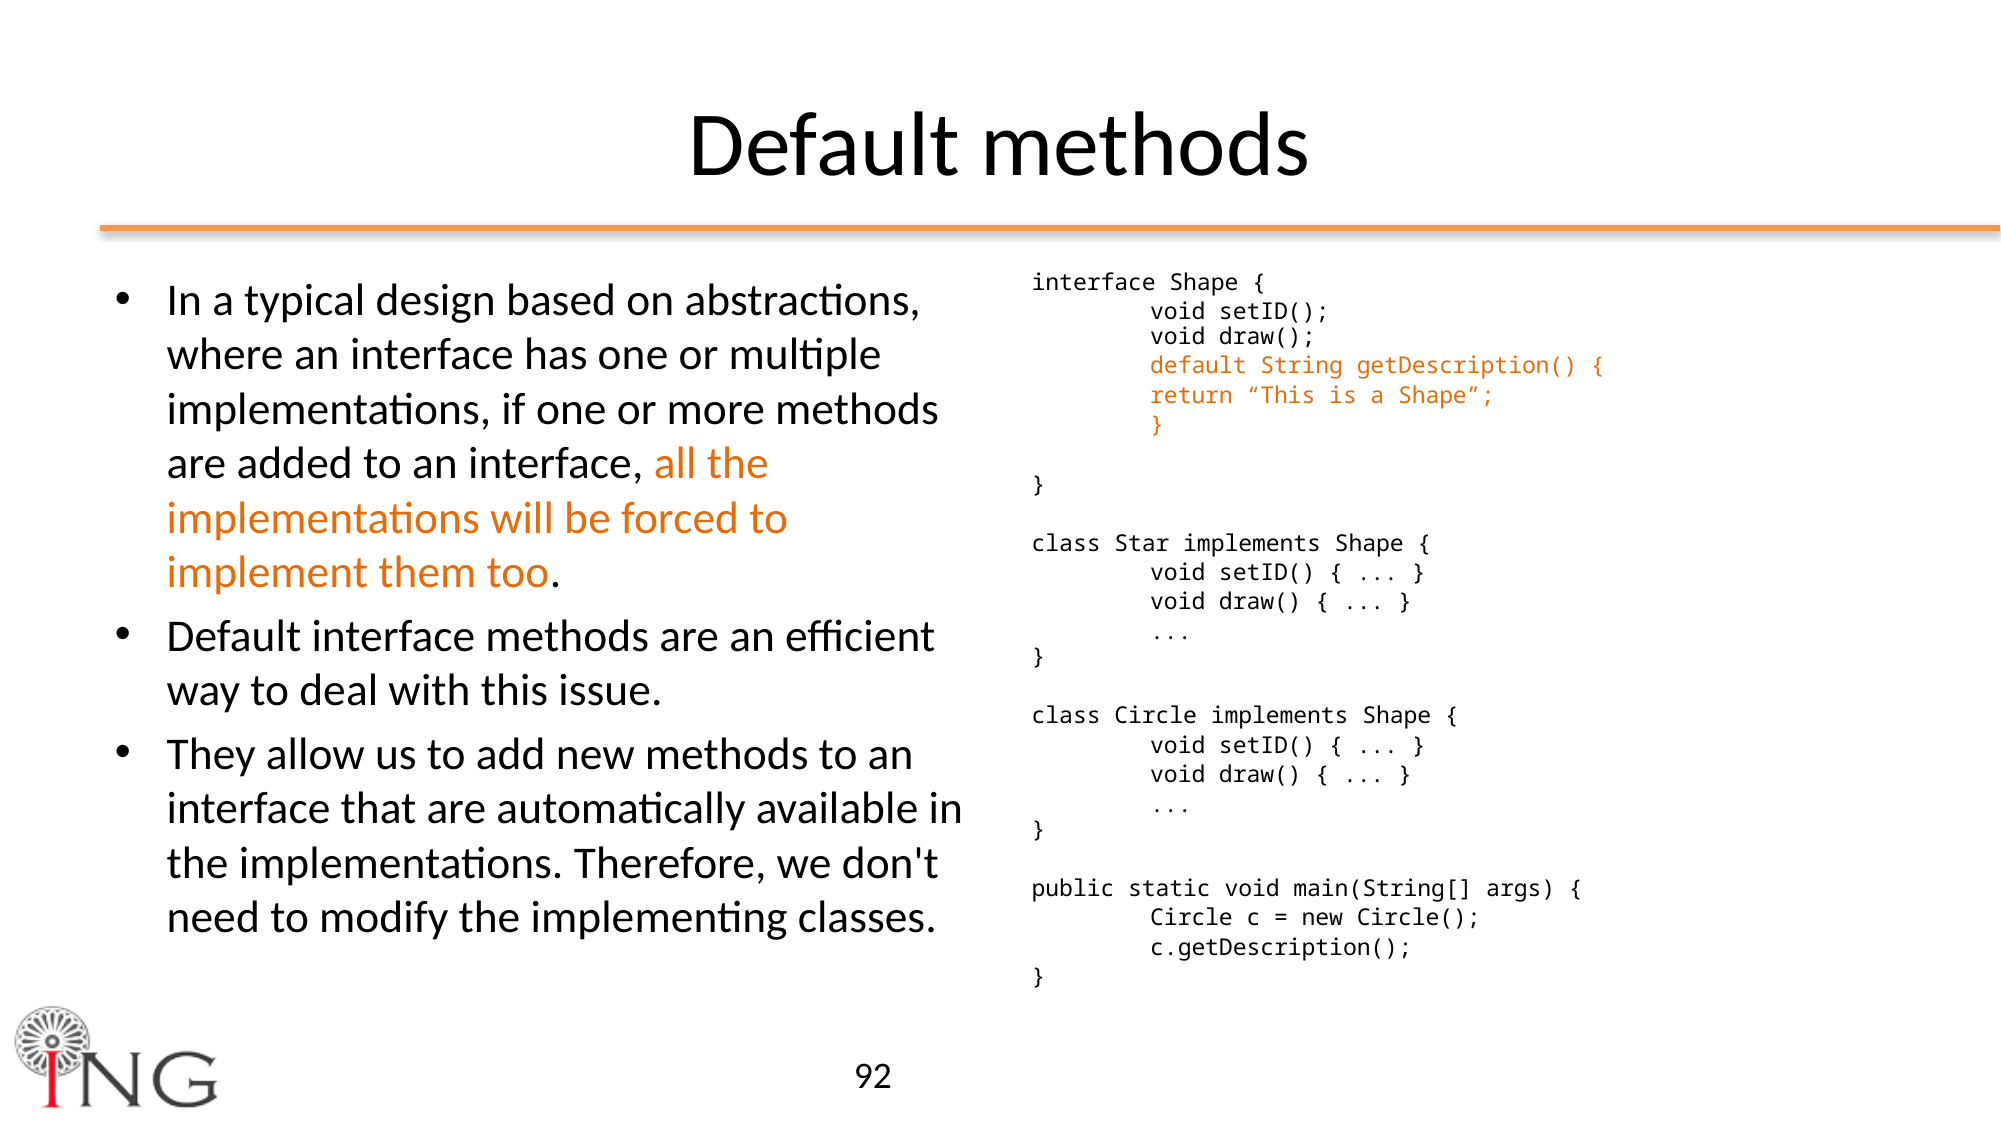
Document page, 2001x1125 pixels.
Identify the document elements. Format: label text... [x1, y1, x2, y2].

slide_number 92 [839, 1043, 1900, 1104]
picture [0, 987, 244, 1125]
title Default methods [99, 45, 1900, 233]
list In a typical design based on abstractions, where an interface has one or multiple implementations, if one or more methods are added to an interface, all the implementations will be forced to implement them too. Default interface methods are an efficient way to deal with this issue. They allow us to add new methods to an interface that are automatically available in the implementations. Therefore, we don't need to modify the implementing classes. [99, 262, 984, 1005]
list interface Shape { void setID(); void draw(); default String getDescription() { return “This is a Shape”; } } class Star implements Shape { void setID() { ... } void draw() { ... } ... } class Circle implements Shape { void setID() { ... } void draw() { ... } ... } public static void main(String[] args) { Circle c = new Circle(); c.getDescription(); } [1016, 262, 1900, 1005]
